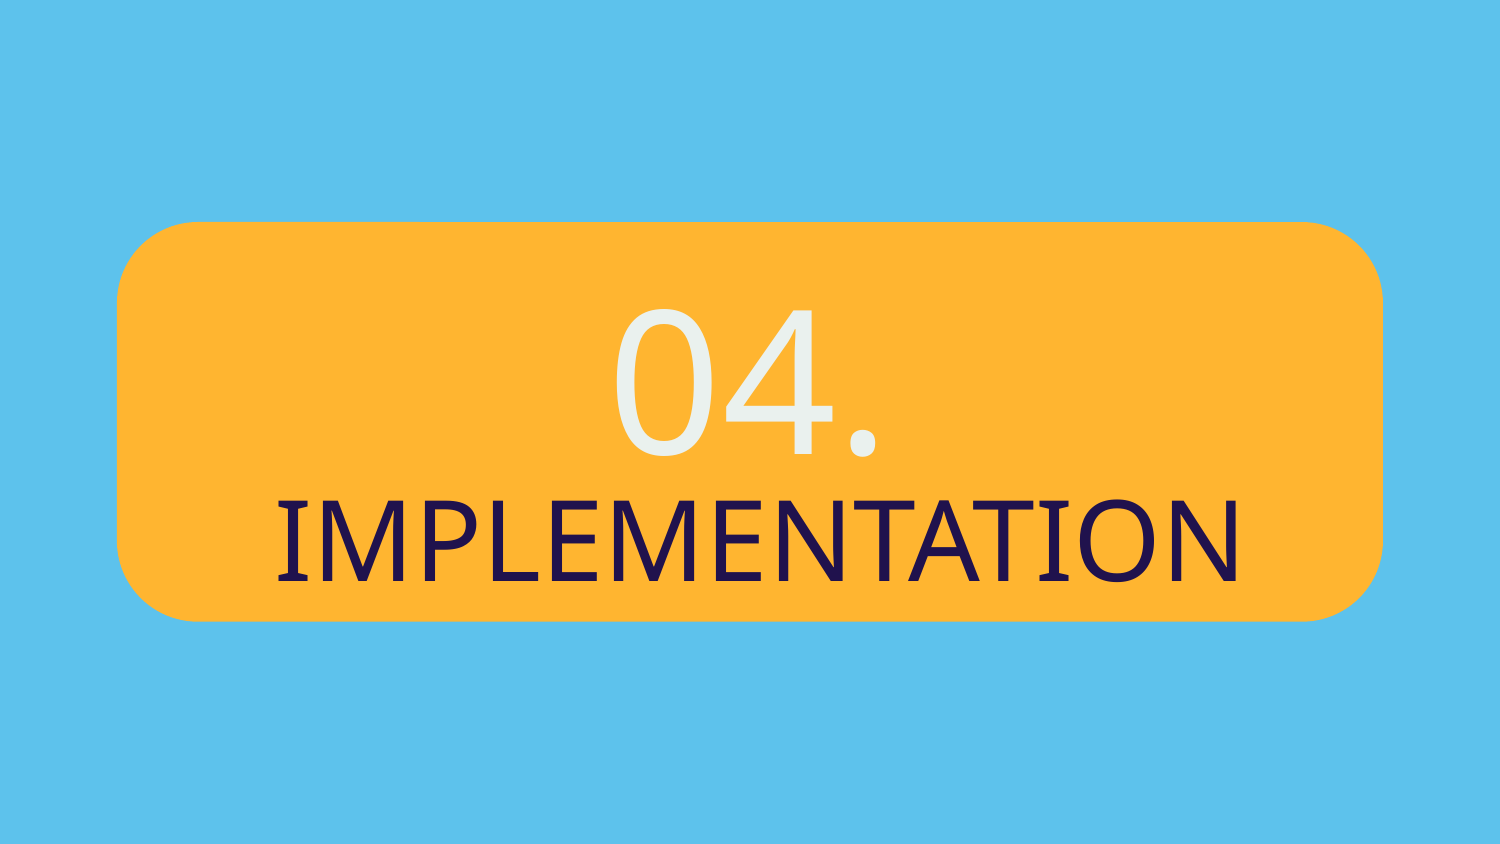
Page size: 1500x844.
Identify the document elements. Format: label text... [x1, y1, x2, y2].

subtitle IMPLEMENTATION [214, 445, 1284, 627]
title 04. [307, 284, 1191, 466]
